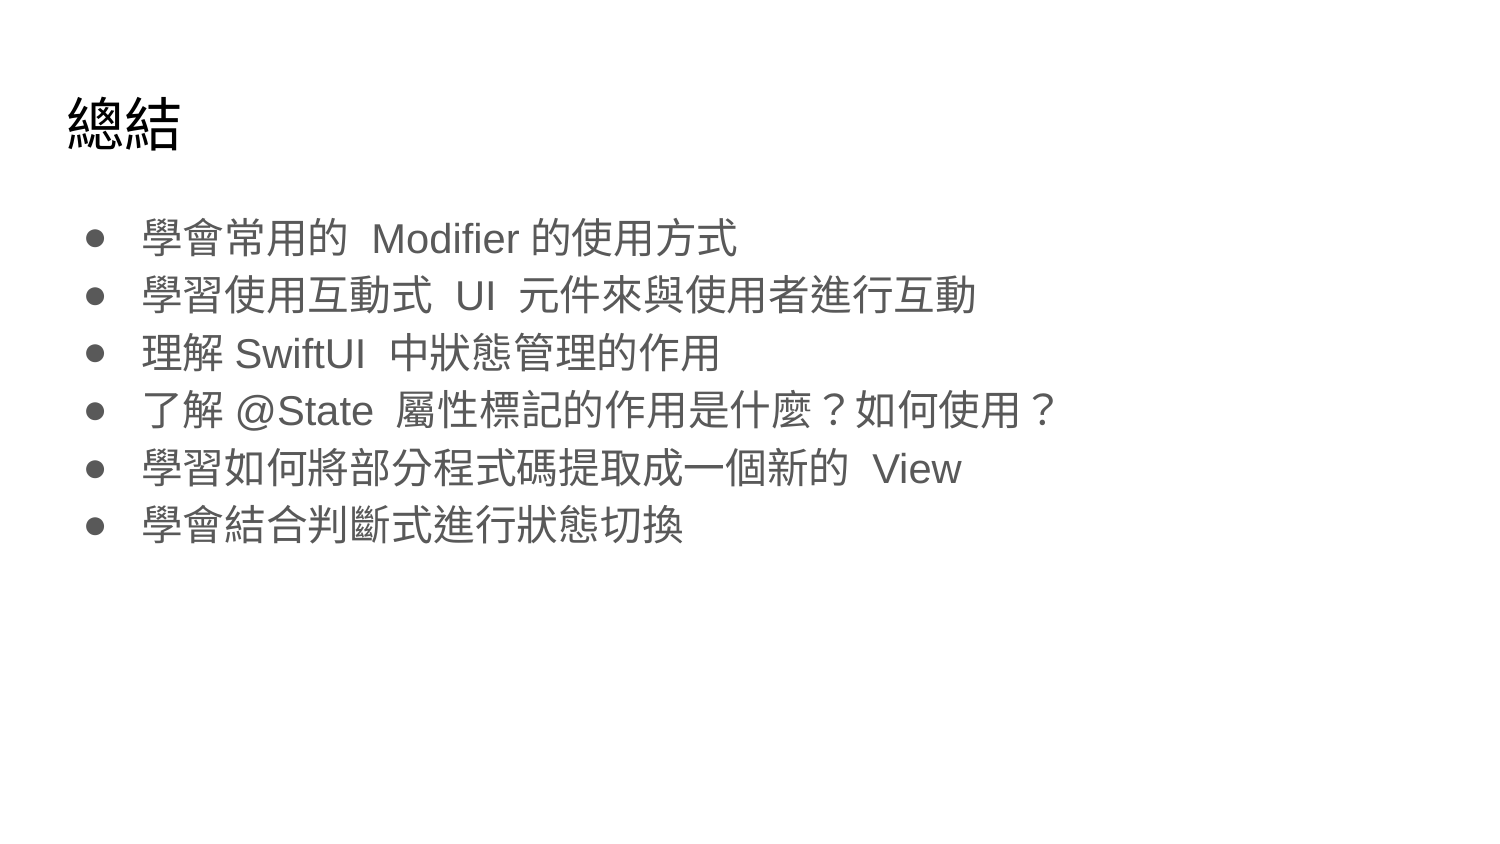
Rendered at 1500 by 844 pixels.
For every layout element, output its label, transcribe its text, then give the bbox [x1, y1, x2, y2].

title 總結 [51, 72, 1449, 167]
list 學會常用的 Modifier的使用方式 學習使用互動式 UI 元件來與使用者進行互動 理解SwiftUI 中狀態管理的作用 了解@State 屬性標記的作用是什麼？如何使用？ 學習如何將部分程式碼提取成一個新的 View 學會結合判斷式進行狀態切換 [51, 189, 1449, 750]
